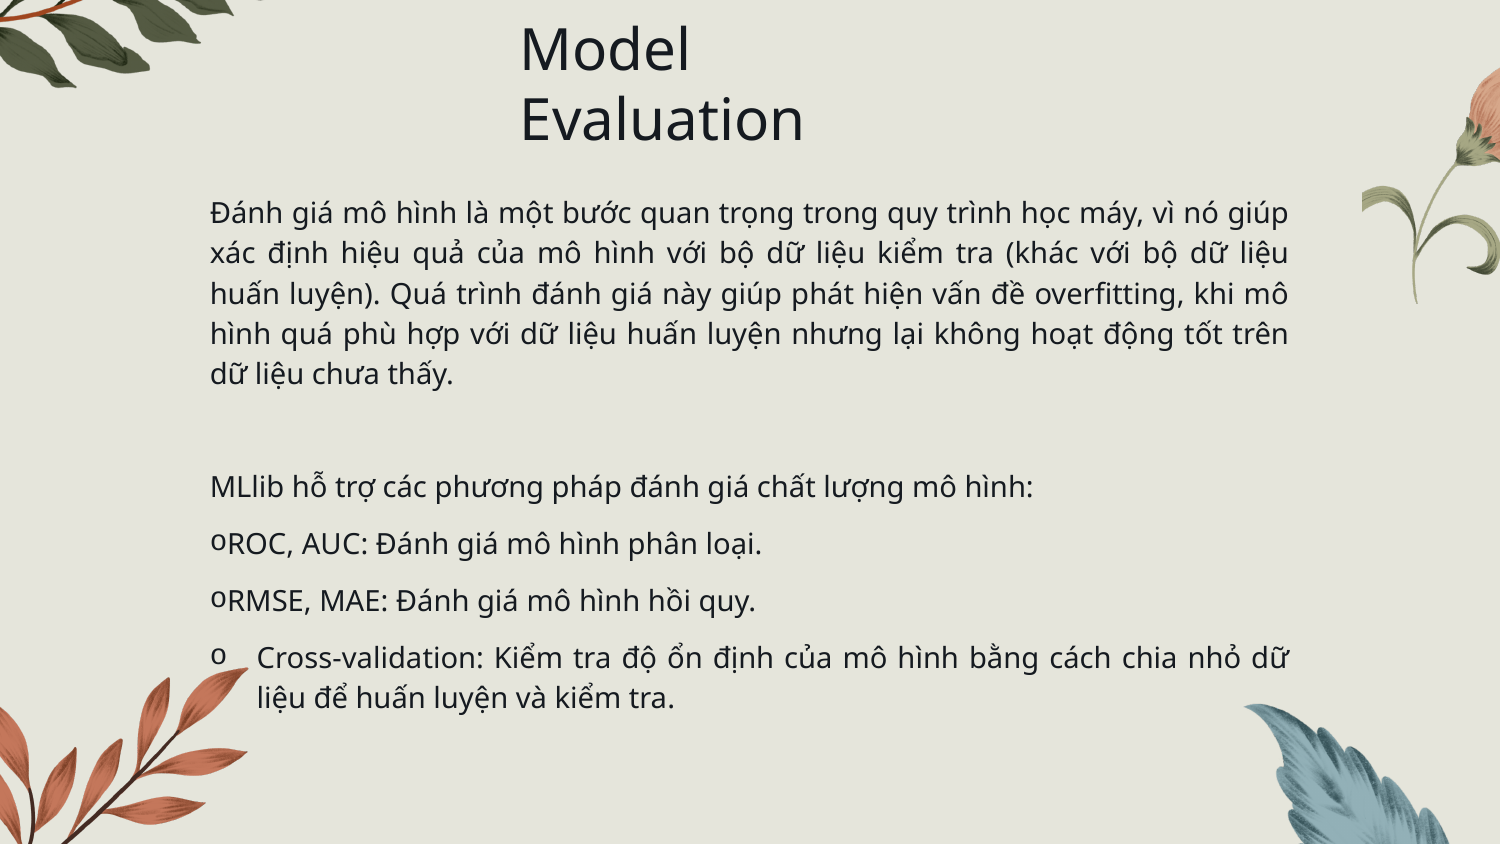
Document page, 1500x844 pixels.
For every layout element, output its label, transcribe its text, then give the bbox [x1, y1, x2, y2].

picture [1362, 54, 1500, 304]
picture [0, 0, 313, 155]
picture [0, 667, 289, 844]
title Model Evaluation [504, 60, 996, 167]
picture [1242, 702, 1496, 844]
subtitle Đánh giá mô hình là một bước quan trọng trong quy trình học máy, vì nó giúp xác định hiệu quả của mô hình với bộ dữ liệu kiểm tra (khác với bộ dữ liệu huấn luyện). Quá trình đánh giá này giúp phát hiện vấn đề overfitting, khi mô hình quá phù hợp với dữ liệu huấn luyện nhưng lại không hoạt động tốt trên dữ liệu chưa thấy. MLlib hỗ trợ các phương pháp đánh giá chất lượng mô hình: ROC, AUC: Đánh giá mô hình phân loại. RMSE, MAE: Đánh giá mô hình hồi quy. Cross-validation: Kiểm tra độ ổn định của mô hình bằng cách chia nhỏ dữ liệu để huấn luyện và kiểm tra. [194, 174, 1306, 670]
